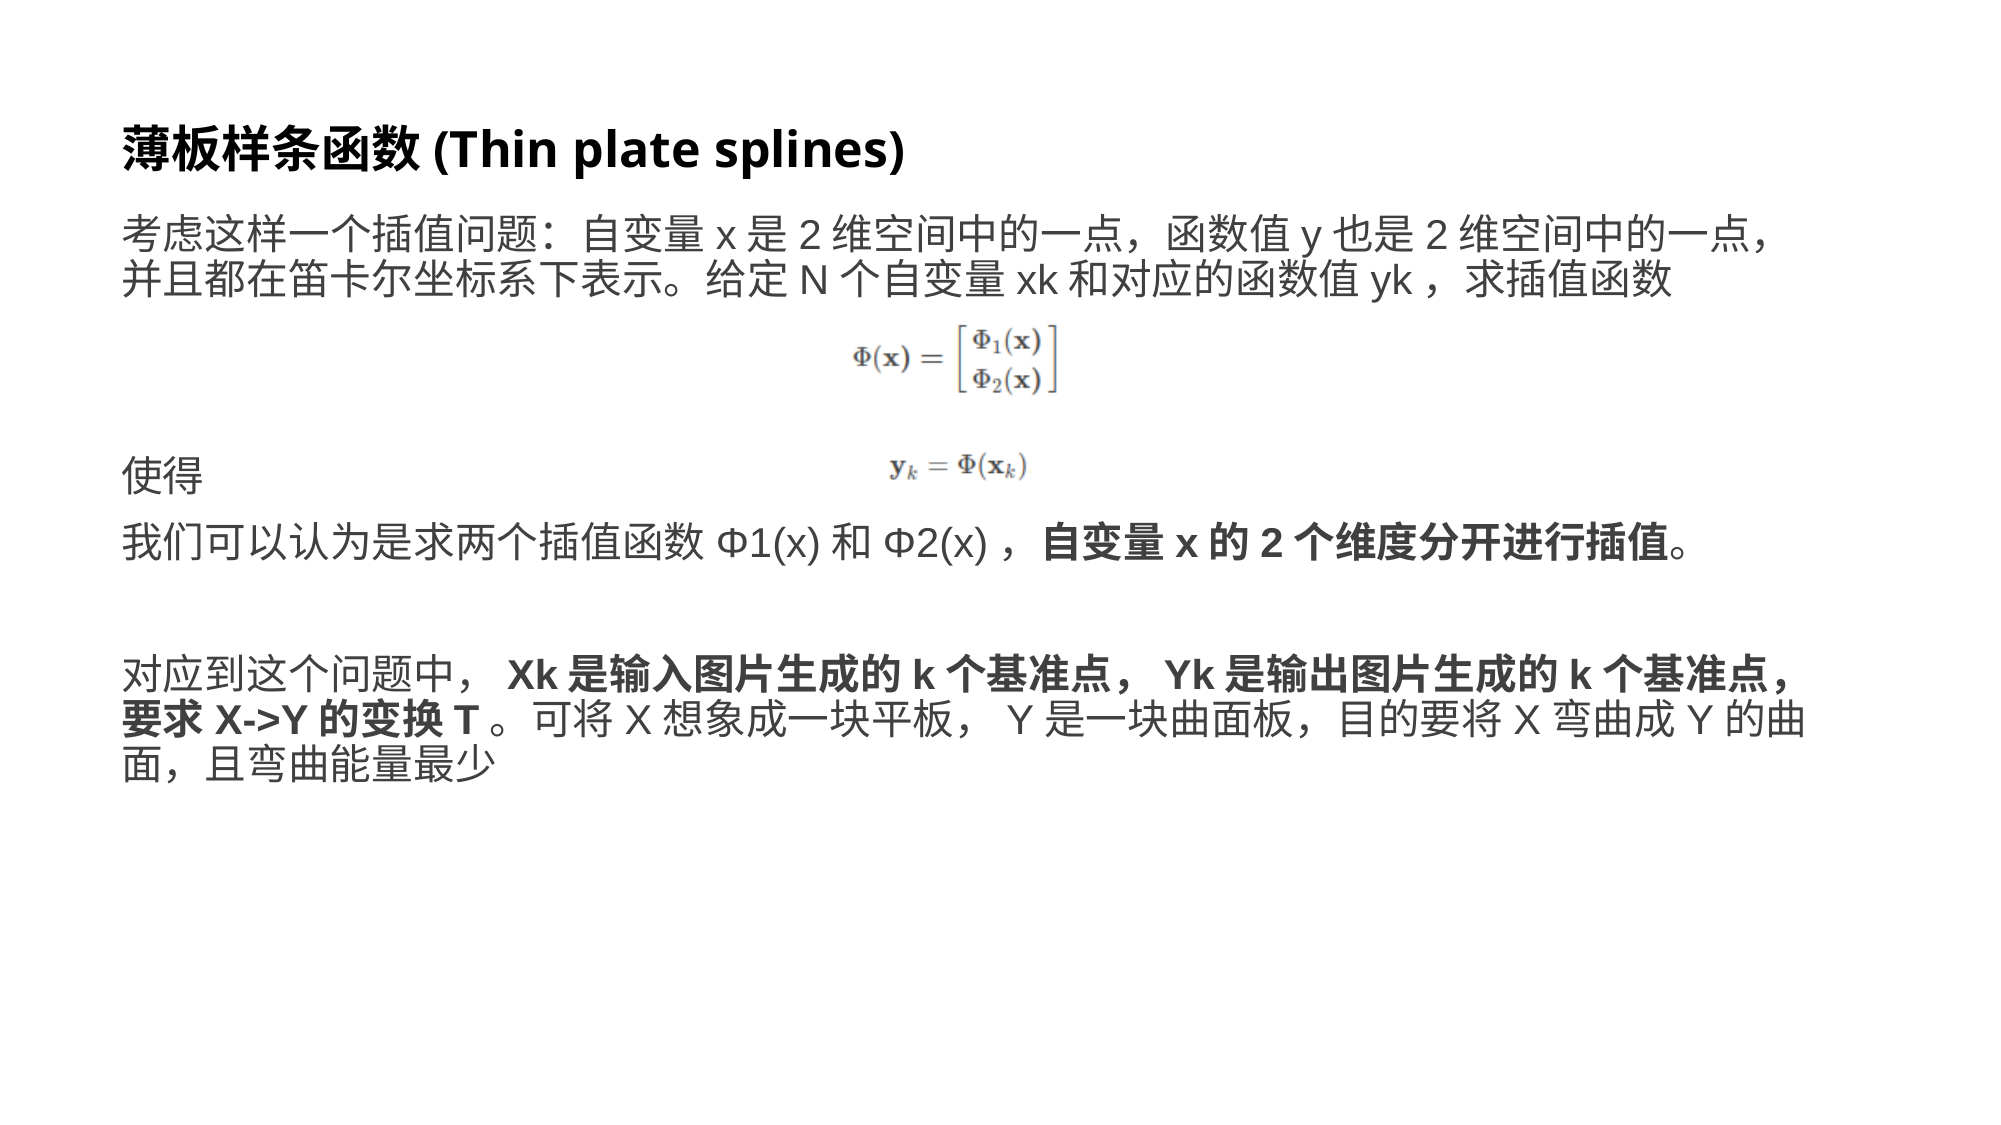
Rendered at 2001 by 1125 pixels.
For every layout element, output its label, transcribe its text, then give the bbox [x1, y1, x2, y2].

list 考虑这样一个插值问题：自变量x是2维空间中的一点，函数值y也是2维空间中的一点，并且都在笛卡尔坐标系下表示。给定N个自变量xk和对应的函数值yk，求插值函数 使得 我们可以认为是求两个插值函数Φ1(x)和Φ2(x)，自变量x的2个维度分开进行插值。 对应到这个问题中，Xk是输入图片生成的k个基准点，Yk是输出图片生成的k个基准点，要求X->Y的变换T。可将X想象成一块平板，Y是一块曲面板，目的要将X弯曲成Y的曲面，且弯曲能量最少 [106, 205, 1832, 920]
picture [880, 435, 1031, 497]
title 薄板样条函数(Thin plate splines) [106, 42, 1832, 205]
picture [844, 305, 1066, 407]
